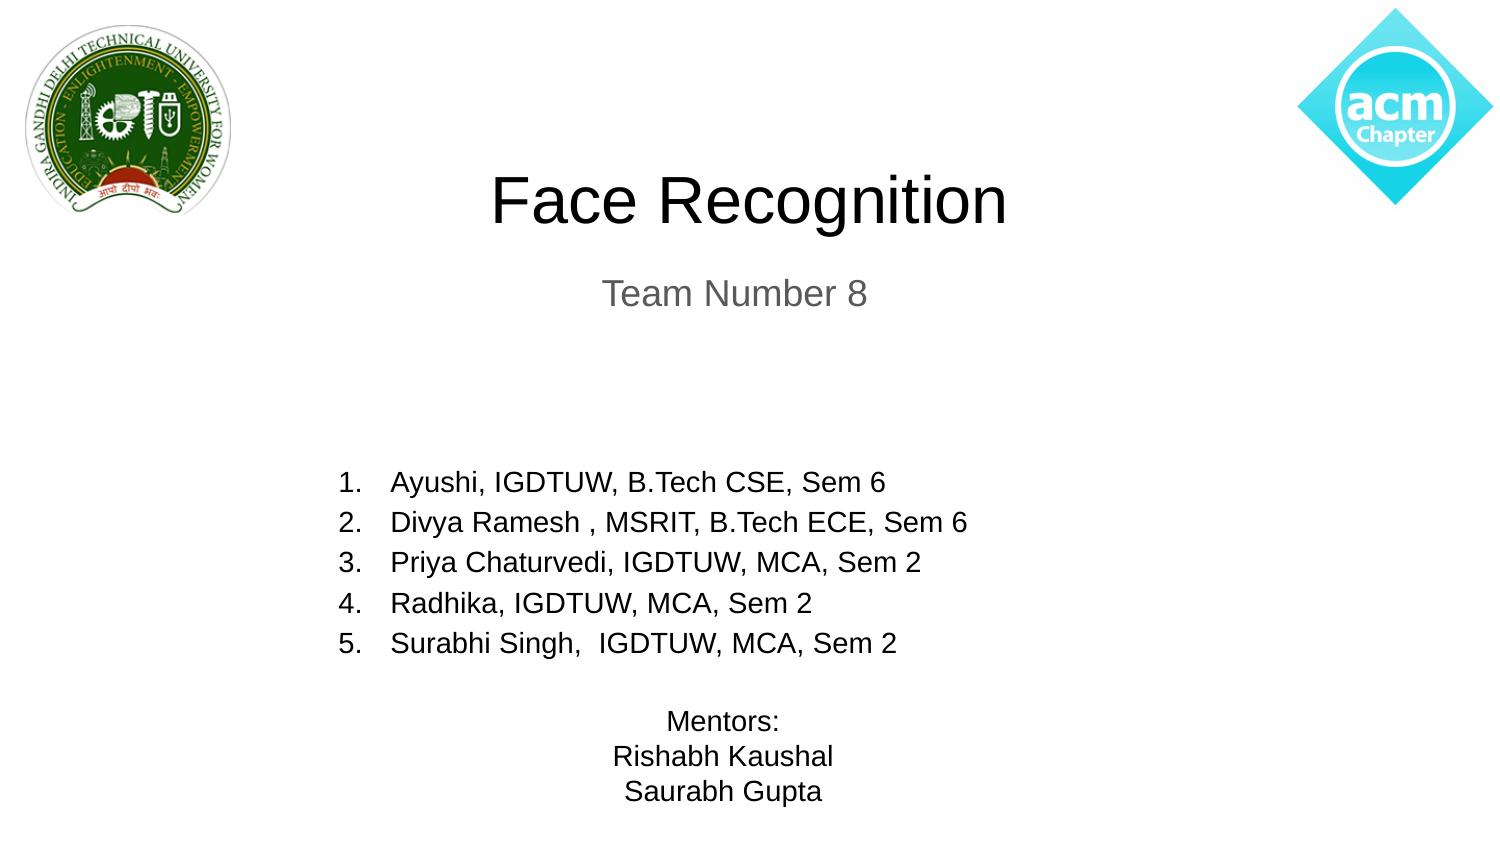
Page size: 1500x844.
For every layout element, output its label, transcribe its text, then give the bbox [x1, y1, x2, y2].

picture [24, 24, 233, 218]
subtitle Team Number 8 [35, 254, 1434, 385]
picture [1292, 1, 1500, 213]
text_box Mentors: Rishabh Kaushal Saurabh Gupta [313, 686, 1133, 817]
title Face Recognition [51, 122, 1449, 253]
text_box Ayushi, IGDTUW, B.Tech CSE, Sem 6 Divya Ramesh , MSRIT, B.Tech ECE, Sem 6 Priya Chaturvedi, IGDTUW, MCA, Sem 2 Radhika, IGDTUW, MCA, Sem 2 Surabhi Singh, IGDTUW, MCA, Sem 2 [300, 393, 1200, 679]
